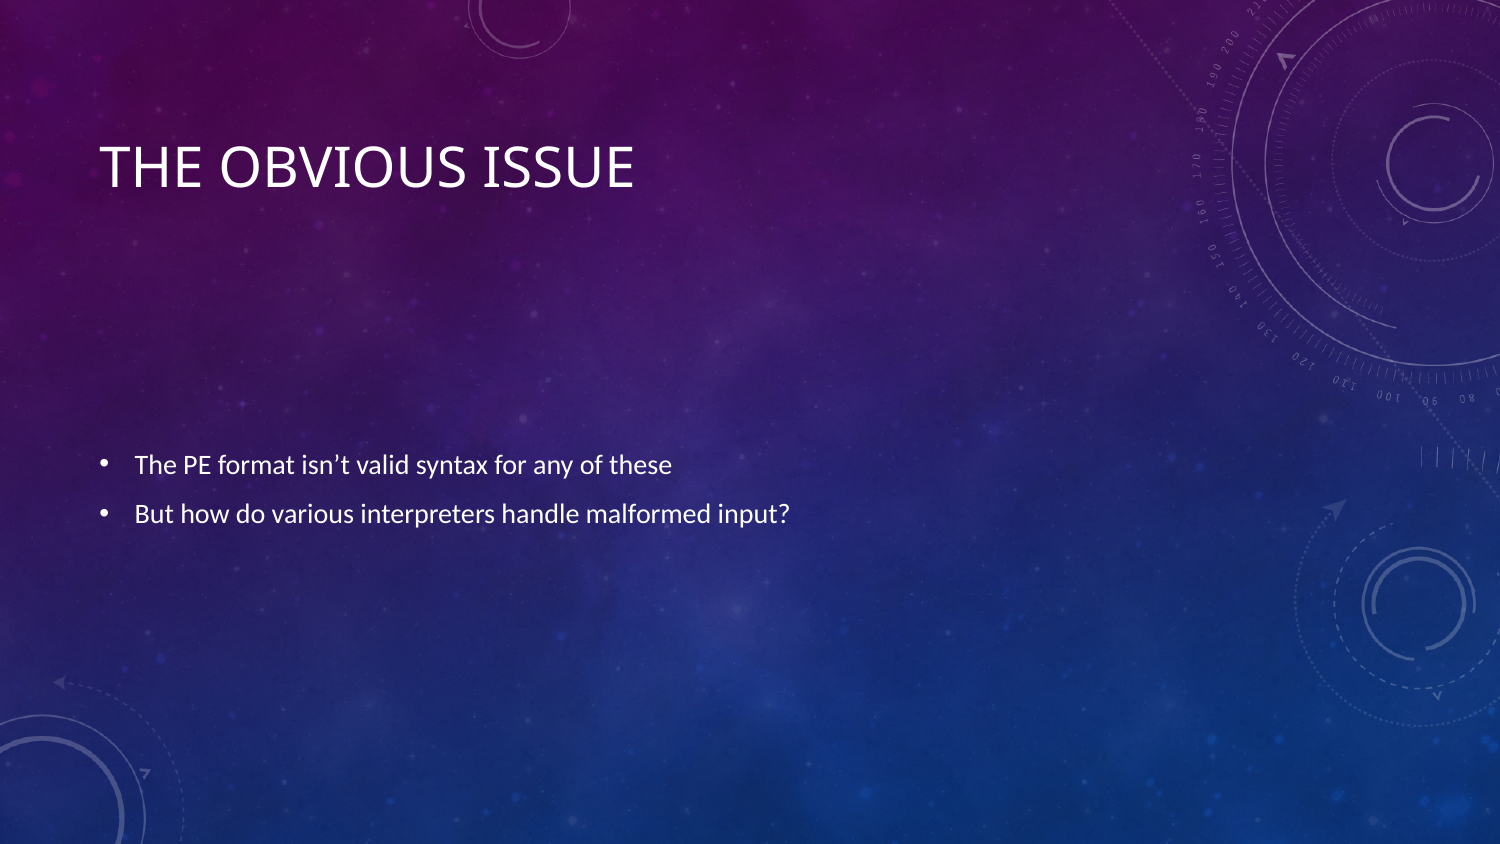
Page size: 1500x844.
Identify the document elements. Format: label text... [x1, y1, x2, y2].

picture [0, 0, 1500, 844]
title The Obvious Issue [84, 75, 1331, 255]
list The PE format isn’t valid syntax for any of these But how do various interpreters handle malformed input? [84, 263, 1331, 713]
